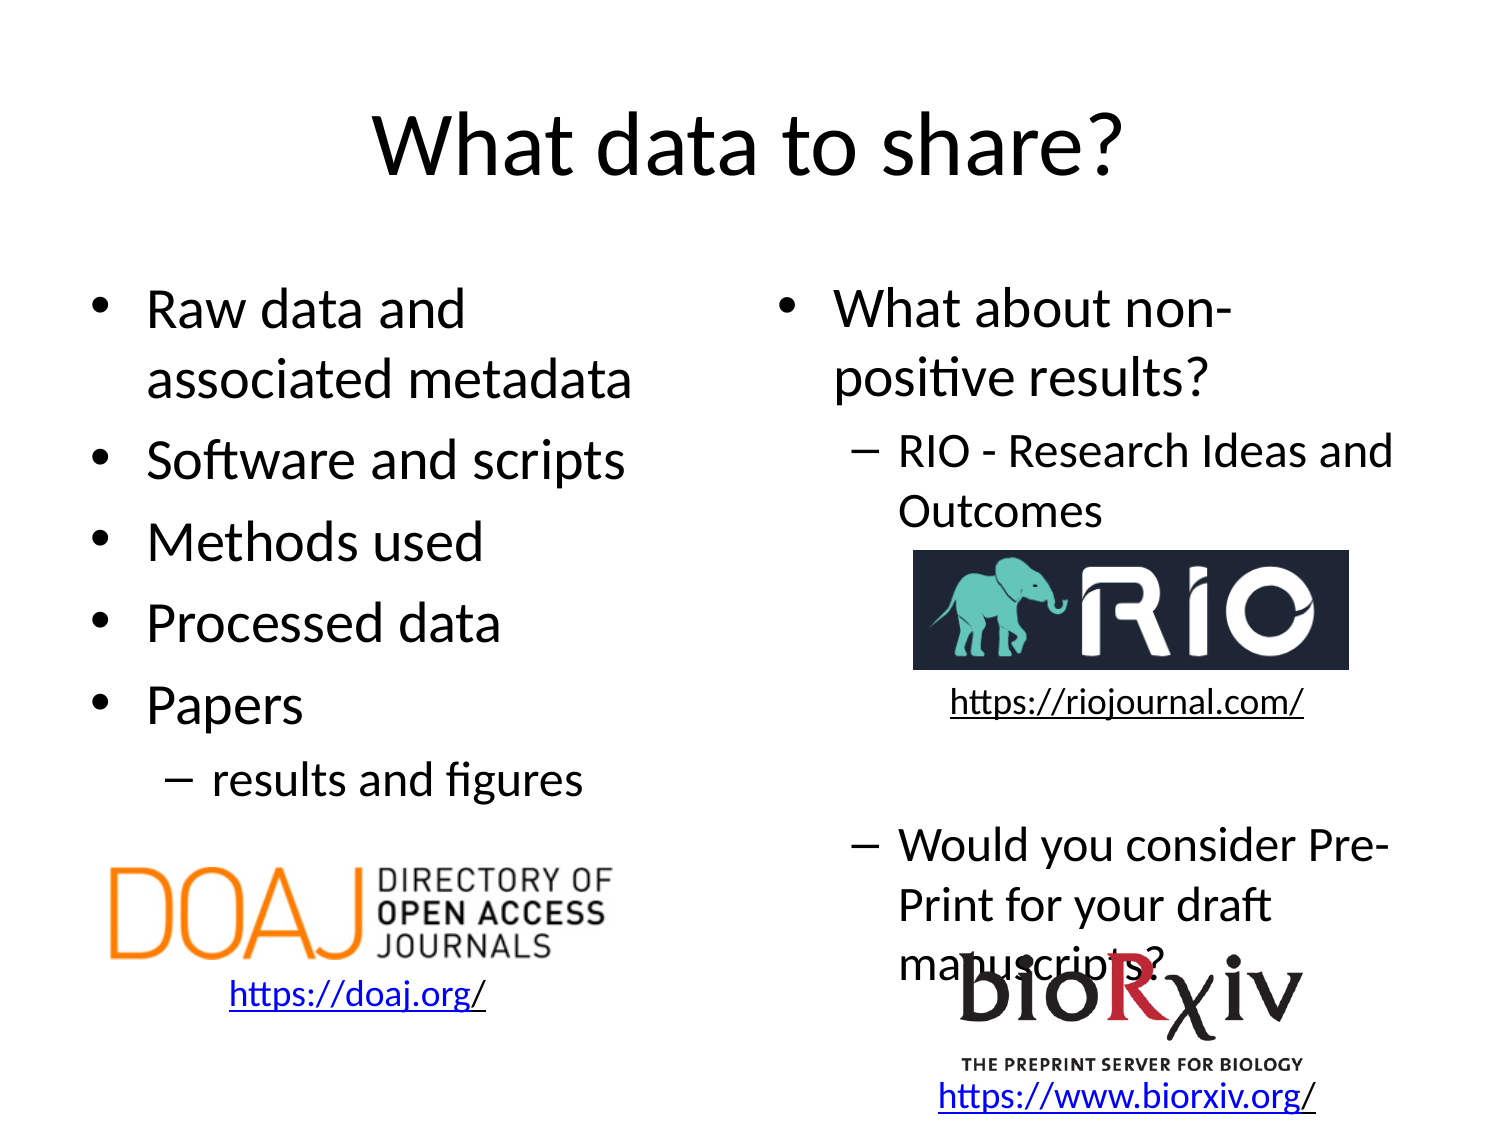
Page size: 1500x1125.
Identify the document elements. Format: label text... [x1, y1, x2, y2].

list What about non-positive results? RIO - Research Ideas and Outcomes Would you consider Pre-Print for your draft manuscripts? [762, 262, 1425, 1005]
title What data to share? [75, 45, 1425, 233]
picture [110, 866, 613, 960]
picture [959, 951, 1303, 1072]
text_box https://riojournal.com/ [913, 676, 1349, 730]
picture [913, 550, 1350, 671]
text_box https://www.biorxiv.org/ [923, 1063, 1340, 1124]
text_box https://doaj.org/ [110, 966, 613, 1022]
list Raw data and associated metadata Software and scripts Methods used Processed data Papers results and figures [75, 262, 738, 1005]
